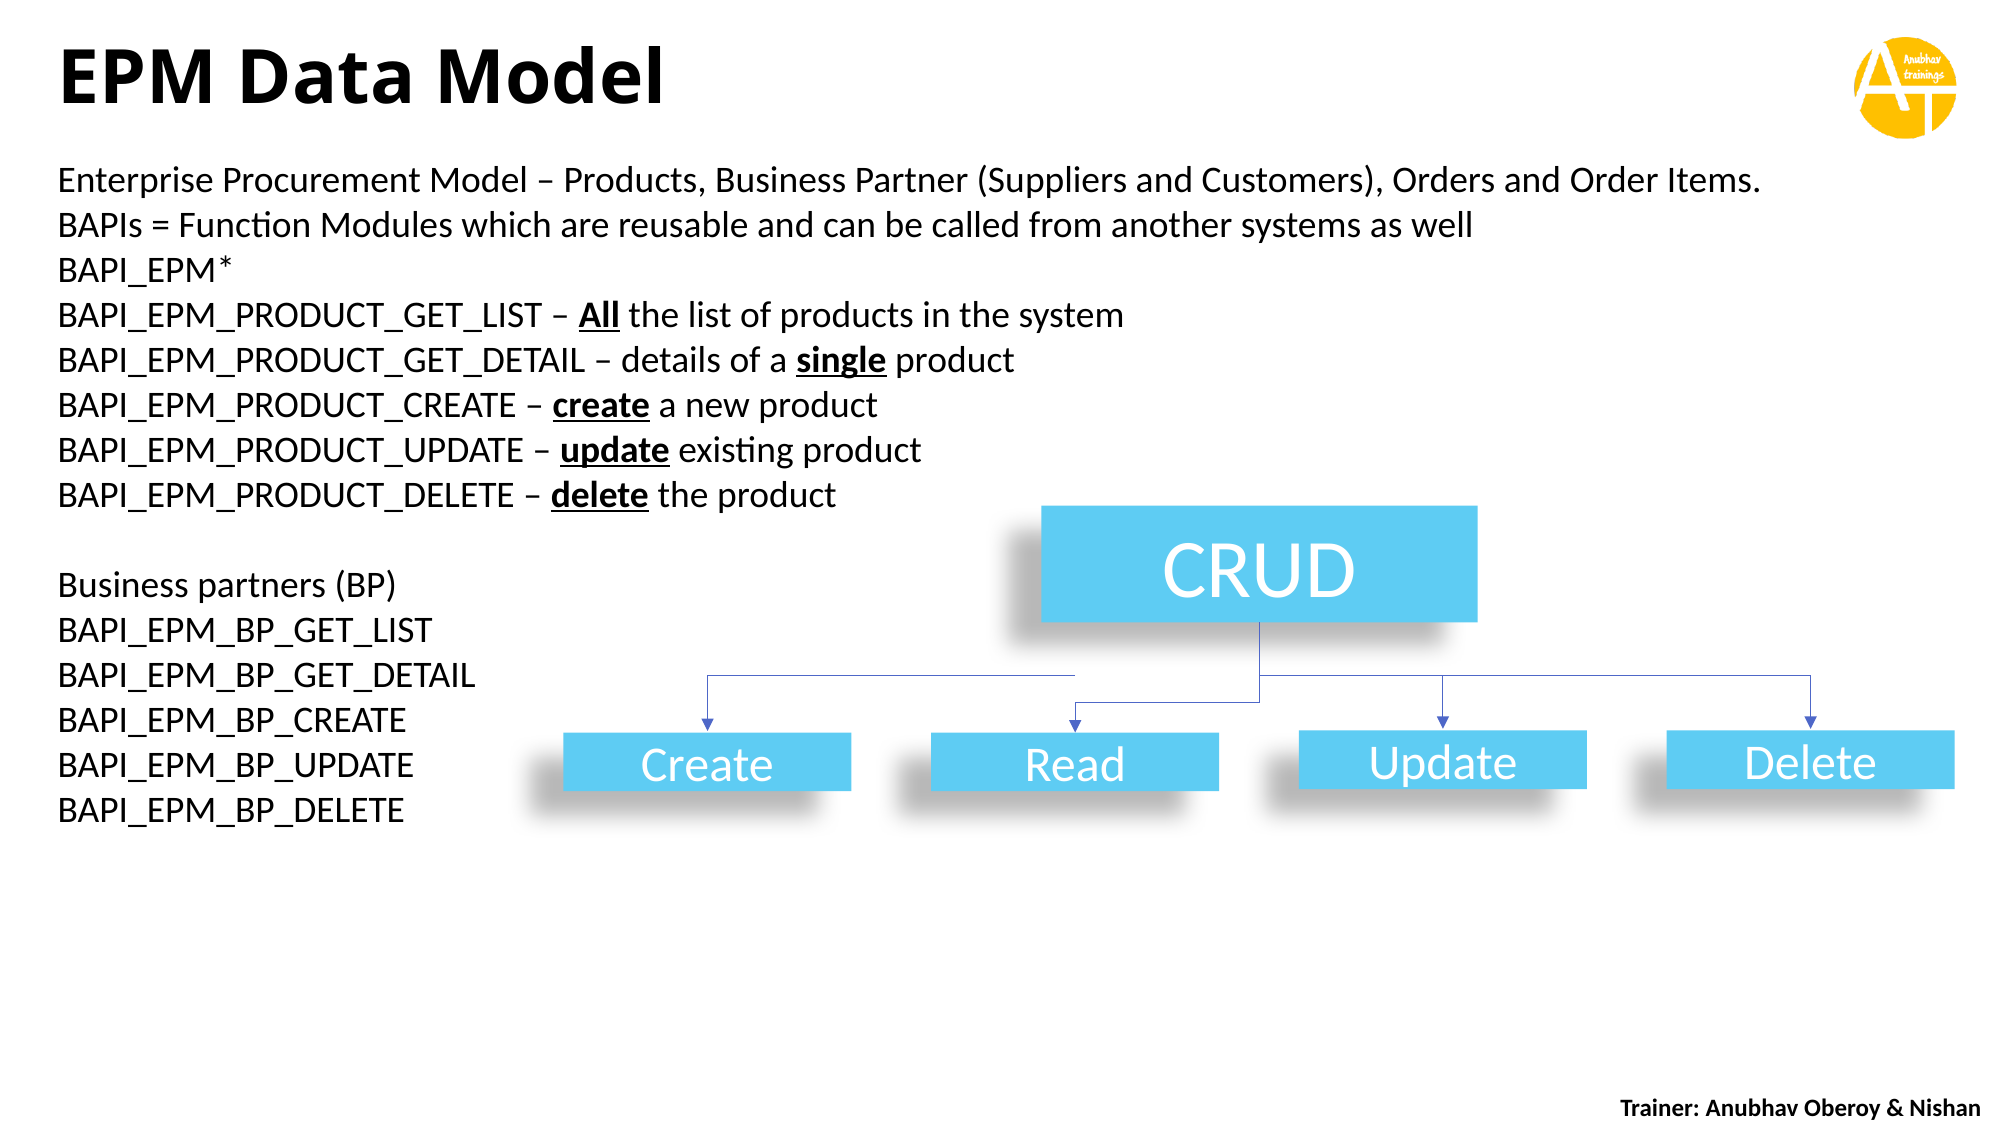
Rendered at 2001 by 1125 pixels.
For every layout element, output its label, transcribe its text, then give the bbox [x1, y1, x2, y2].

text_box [1112, 585, 1223, 770]
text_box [707, 675, 1076, 731]
text_box EPM Data Model [42, 30, 1896, 148]
text_box Enterprise Procurement Model – Products, Business Partner (Suppliers and Customers), Orders and Order Items. BAPIs = Function Modules which are reusable and can be called from another systems as well BAPI_EPM* BAPI_EPM_PRODUCT_GET_LIST – All the list of products in the system BAPI_EPM_PRODUCT_GET_DETAIL – details of a single product BAPI_EPM_PRODUCT_CREATE – create a new product BAPI_EPM_PRODUCT_UPDATE – update existing product BAPI_EPM_PRODUCT_DELETE – delete the product Business partners (BP) BAPI_EPM_BP_GET_LIST BAPI_EPM_BP_GET_DETAIL BAPI_EPM_BP_CREATE BAPI_EPM_BP_UPDATE BAPI_EPM_BP_DELETE [42, 148, 1840, 928]
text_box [1442, 675, 1811, 729]
text_box Update [1298, 729, 1588, 790]
text_box Delete [1666, 729, 1956, 790]
text_box Read [930, 731, 1220, 792]
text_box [1259, 675, 1442, 729]
text_box CRUD [1040, 505, 1479, 623]
picture [1844, 30, 1962, 147]
footer Trainer: Anubhav Oberoy & Nishan [1568, 1083, 1998, 1125]
text_box Create [562, 731, 852, 792]
